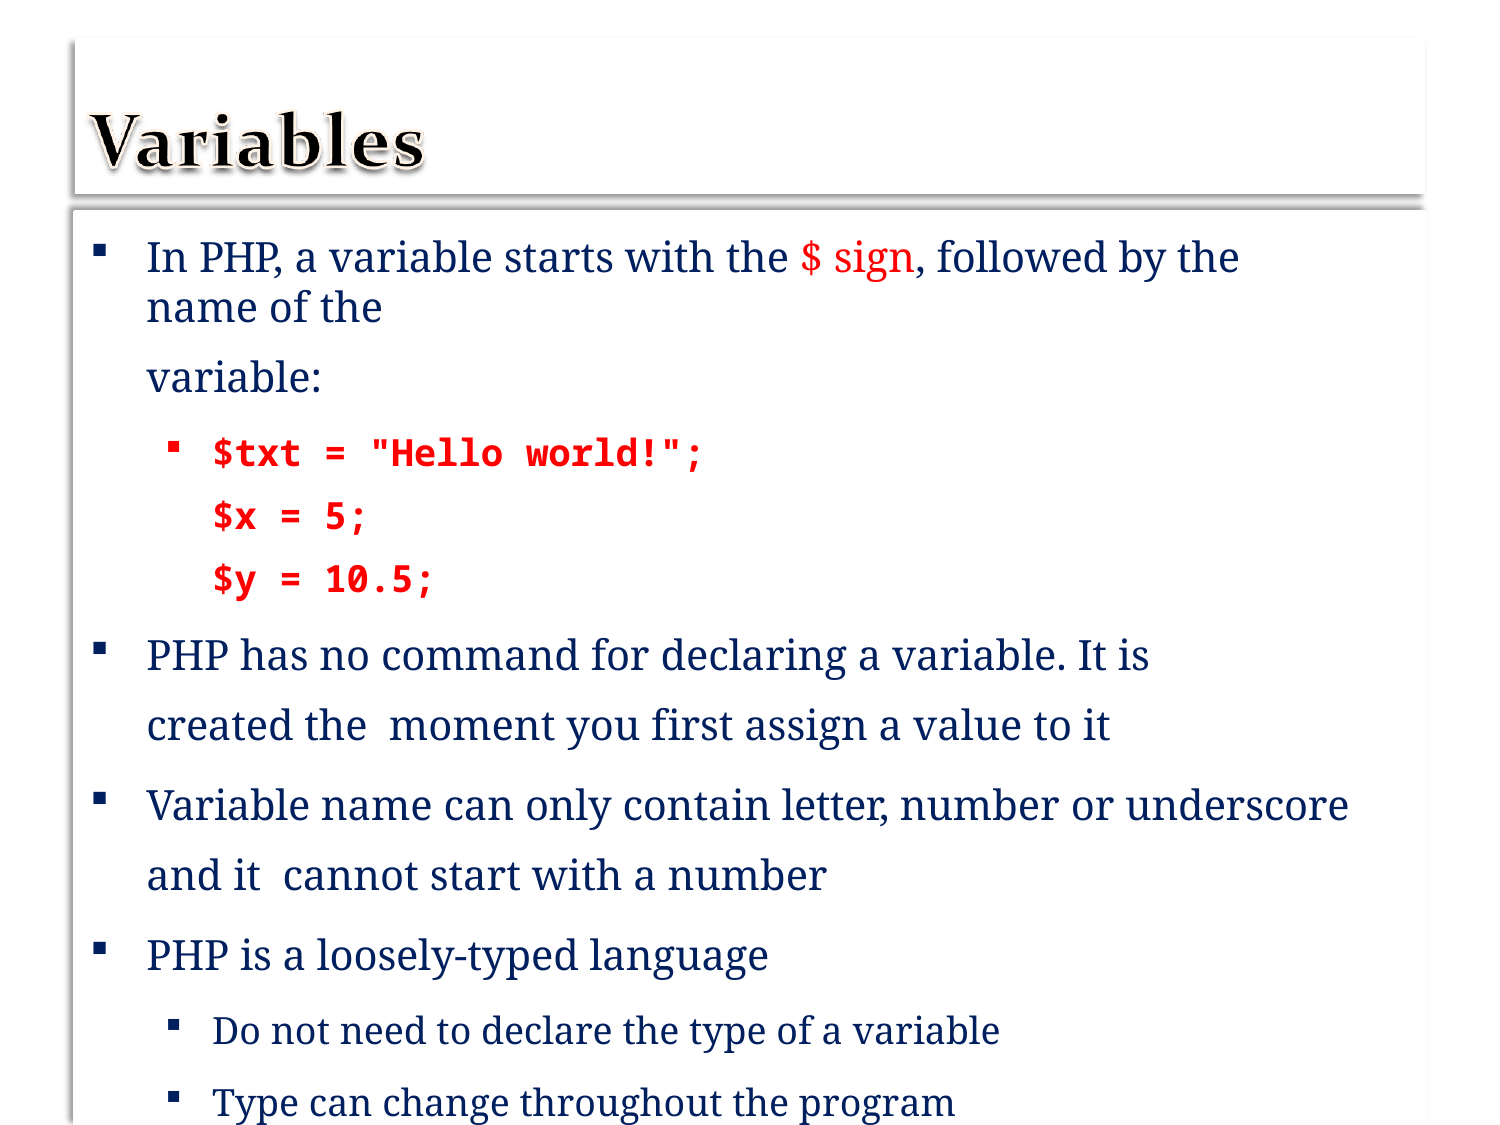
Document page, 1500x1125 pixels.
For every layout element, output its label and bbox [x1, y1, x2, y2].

text_box [23, 32, 1430, 214]
text_box [53, 219, 1431, 1125]
